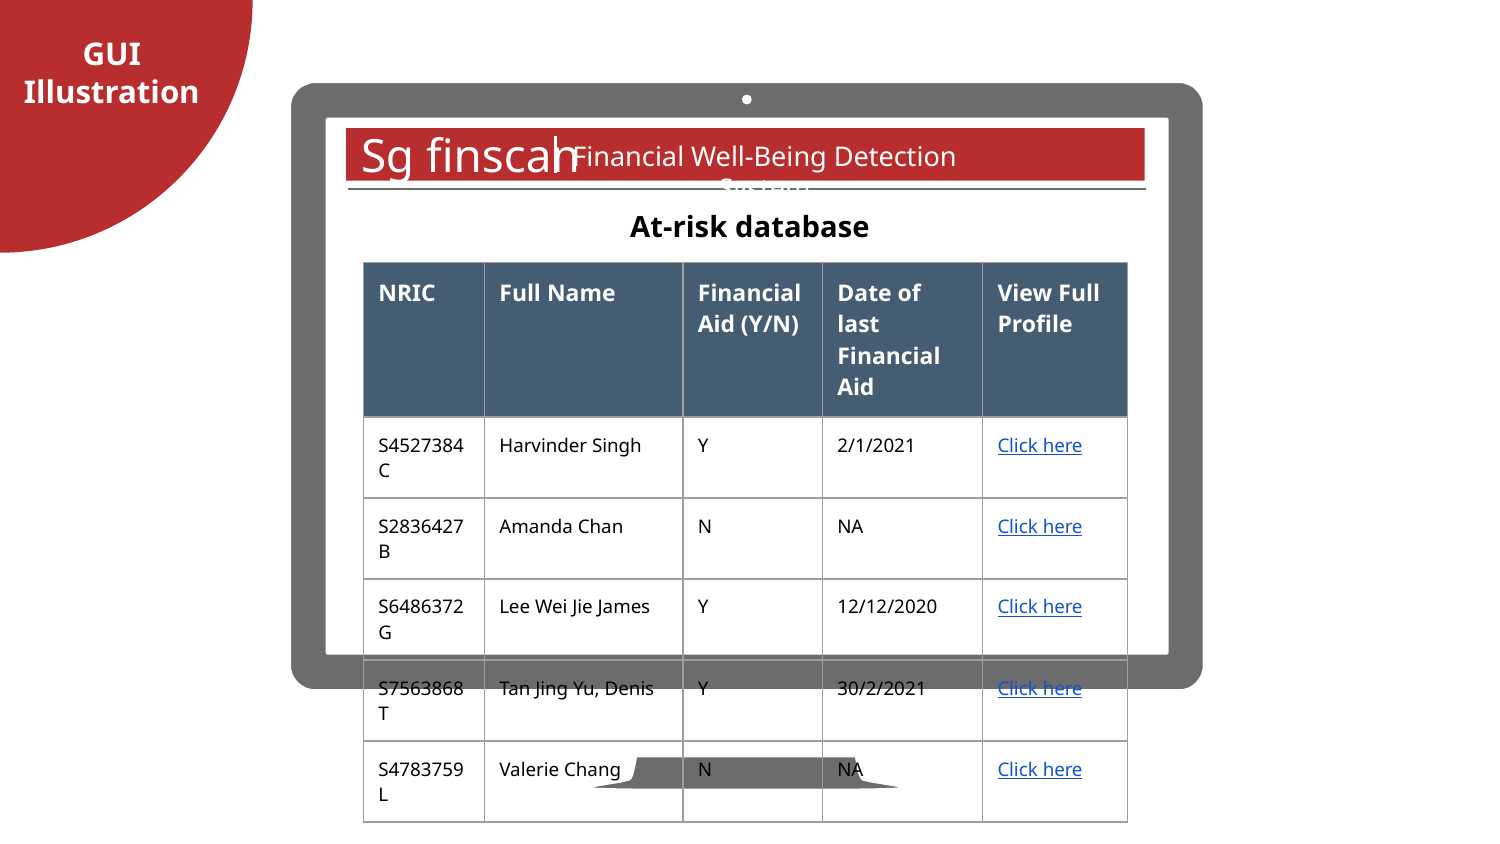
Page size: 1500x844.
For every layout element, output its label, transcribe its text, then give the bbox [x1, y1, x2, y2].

table_header Financial Aid (Y/N) [684, 263, 822, 416]
table_cell Click here [983, 499, 1127, 578]
table_cell Click here [983, 418, 1127, 497]
table_cell S2836427B [364, 499, 484, 578]
table_cell N [684, 499, 822, 578]
table_cell S4783759L [364, 742, 484, 821]
table_cell S7563868T [364, 661, 484, 740]
table_cell NA [823, 742, 982, 821]
table_cell Harvinder Singh [485, 418, 682, 497]
table_cell Y [684, 580, 822, 659]
table_cell S6486372G [364, 580, 484, 659]
table_cell S4527384C [364, 418, 484, 497]
table_cell N [684, 742, 822, 821]
table_cell Y [684, 418, 822, 497]
title GUI Illustration [0, 40, 313, 141]
table_cell Amanda Chan [485, 499, 682, 578]
table_header Date of last Financial Aid [823, 263, 982, 416]
text_box [289, 81, 1205, 691]
table_cell Lee Wei Jie James [485, 580, 682, 659]
table_cell Y [684, 661, 822, 740]
title At-risk database [480, 198, 1020, 246]
table_header Full Name [485, 263, 682, 416]
table_header View Full Profile [983, 263, 1127, 416]
text_box Financial Well-Being Detection System [554, 123, 975, 177]
table_cell NA [823, 499, 982, 578]
table_cell 2/1/2021 [823, 418, 982, 497]
table_cell 30/2/2021 [823, 661, 982, 740]
table_cell Click here [983, 742, 1127, 821]
table_header NRIC [364, 263, 484, 416]
table_cell 12/12/2020 [823, 580, 982, 659]
table_cell Click here [983, 580, 1127, 659]
text_box Sg finscan [346, 128, 1145, 181]
table_cell Click here [983, 661, 1127, 740]
table_cell Valerie Chang [485, 742, 682, 821]
table_cell Tan Jing Yu, Denis [485, 661, 682, 740]
